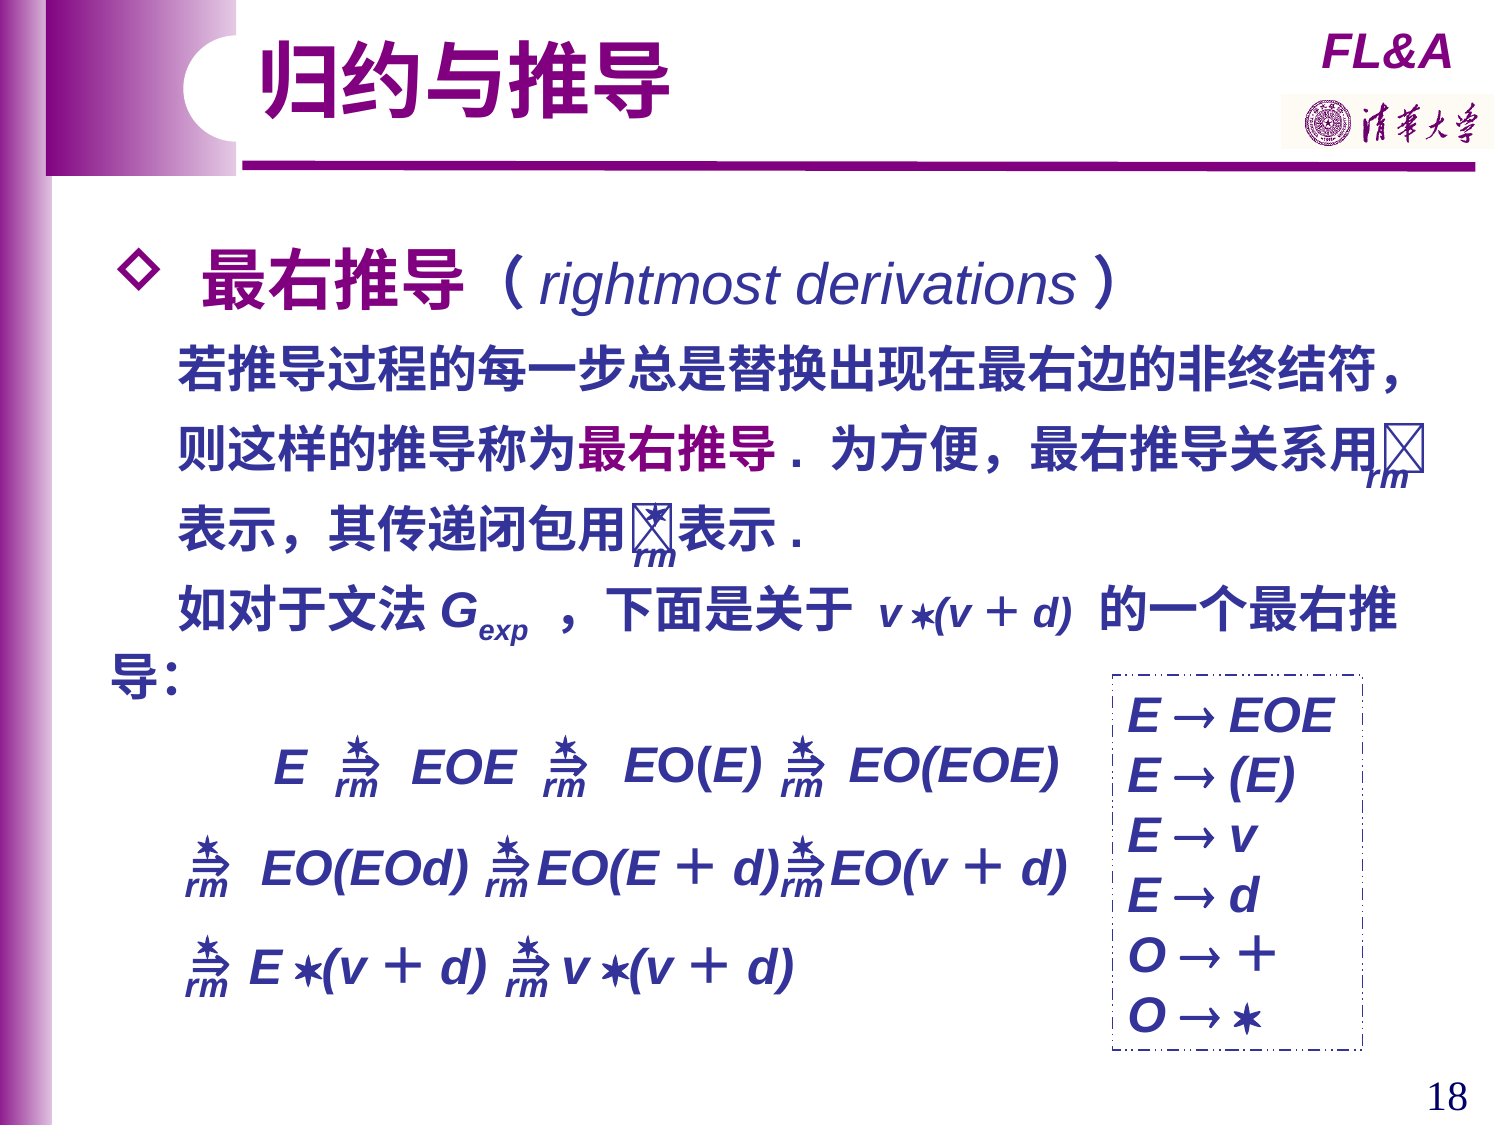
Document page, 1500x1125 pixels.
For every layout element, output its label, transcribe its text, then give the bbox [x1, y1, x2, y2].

text_box EO(E＋d) [557, 827, 761, 903]
text_box EO(EOE) [852, 724, 1075, 800]
text_box EO(E) [614, 724, 761, 800]
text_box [528, 712, 609, 813]
text_box EOE [407, 726, 523, 802]
picture [1281, 94, 1495, 149]
text_box EO(v＋d) [852, 827, 1083, 903]
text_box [766, 712, 847, 811]
text_box rm [618, 527, 693, 582]
text_box rm [1350, 448, 1425, 503]
text_box 归约与推导 [243, 32, 690, 137]
text_box 最右推导（rightmost derivations） 若推导过程的每一步总是替换出现在最右边的非终结符， 则这样的推导称为最右推导. 为方便，最右推导关系用 表示，其传递闭包用表示. 如对于文法Gexp ，下面是关于 v (v＋d) 的一个最右推导： [94, 230, 1471, 714]
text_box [170, 912, 251, 1013]
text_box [320, 712, 401, 813]
text_box EO(EOd) [257, 827, 465, 903]
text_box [1112, 674, 1376, 1051]
text_box 18 [1411, 1061, 1500, 1125]
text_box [170, 812, 251, 911]
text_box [766, 812, 847, 913]
text_box  [631, 479, 681, 527]
text_box E [258, 726, 315, 802]
text_box v (v＋d) [577, 927, 810, 1002]
text_box E (v＋d) [257, 927, 486, 1002]
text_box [470, 812, 551, 913]
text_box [491, 912, 572, 1013]
